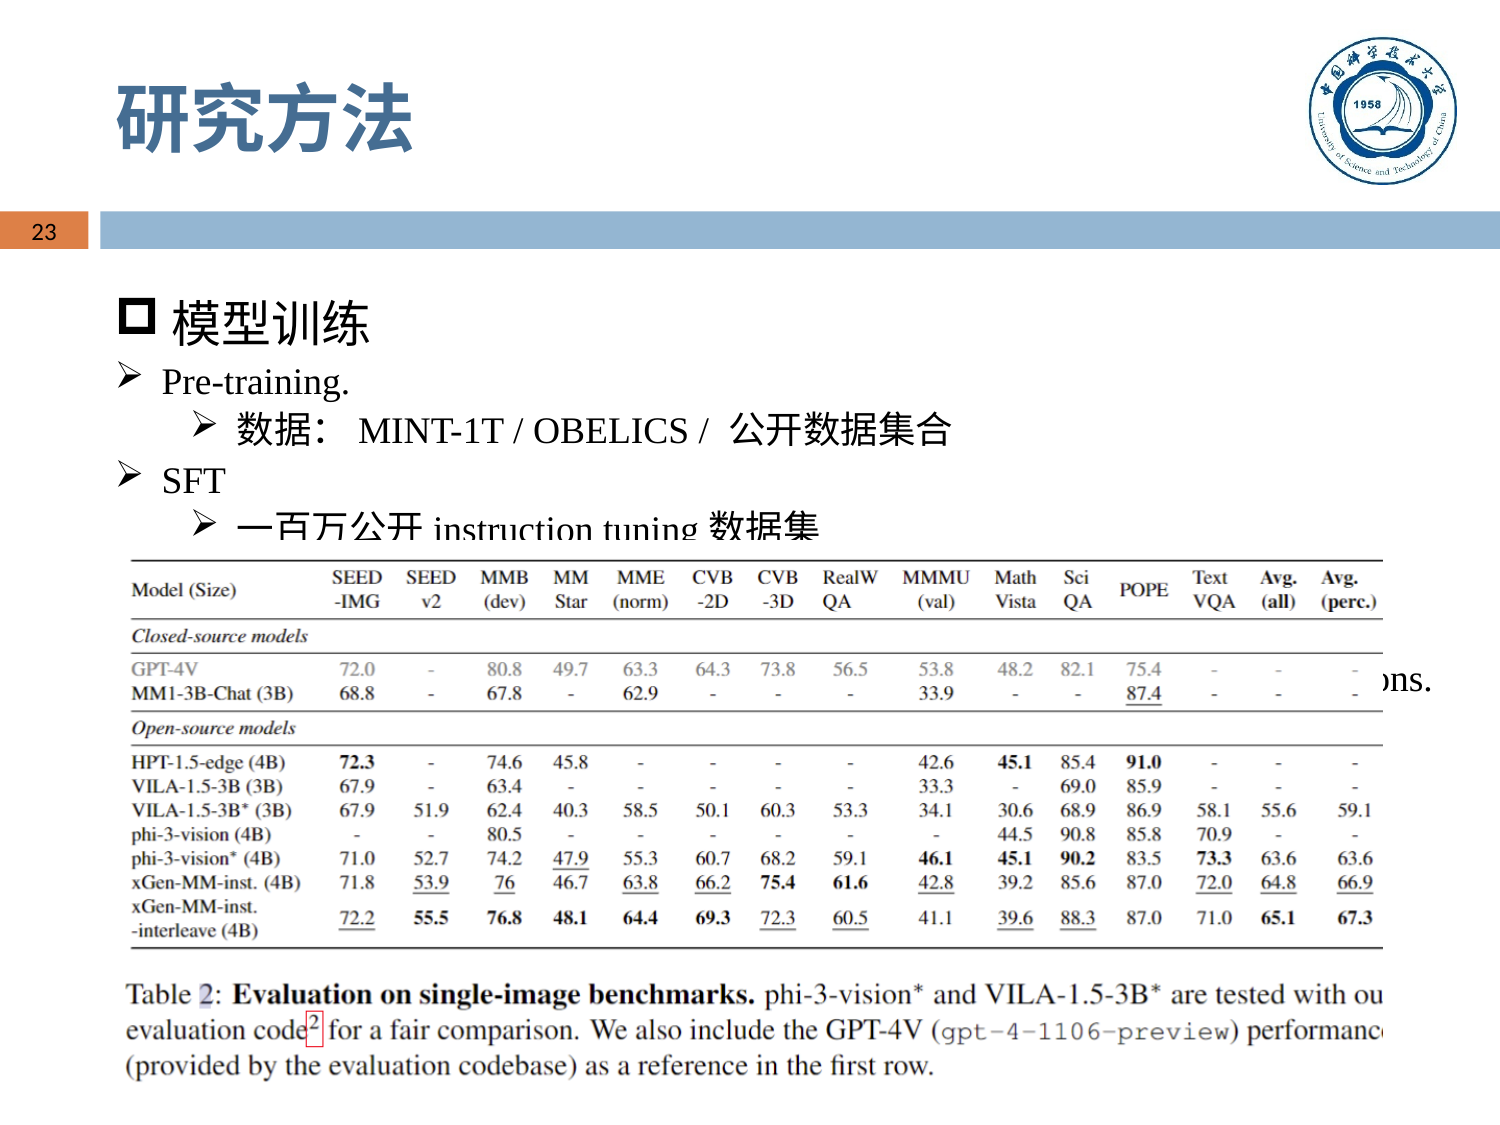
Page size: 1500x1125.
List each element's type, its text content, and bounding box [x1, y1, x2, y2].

text_box 模型训练 Pre-training. 数据：MINT-1T / OBELICS / 公开数据集合 SFT 一百万公开instruction tuning数据集 图文交互sft Alignment DPO ：六万 preference sample safety fintuning : VLGuard dataset, 2k examples of unsafe images and instructions. [99, 278, 1471, 855]
title 研究方法 [100, 35, 1438, 198]
picture [117, 540, 1383, 1090]
picture [1305, 29, 1457, 185]
slide_number 23 [0, 211, 89, 250]
